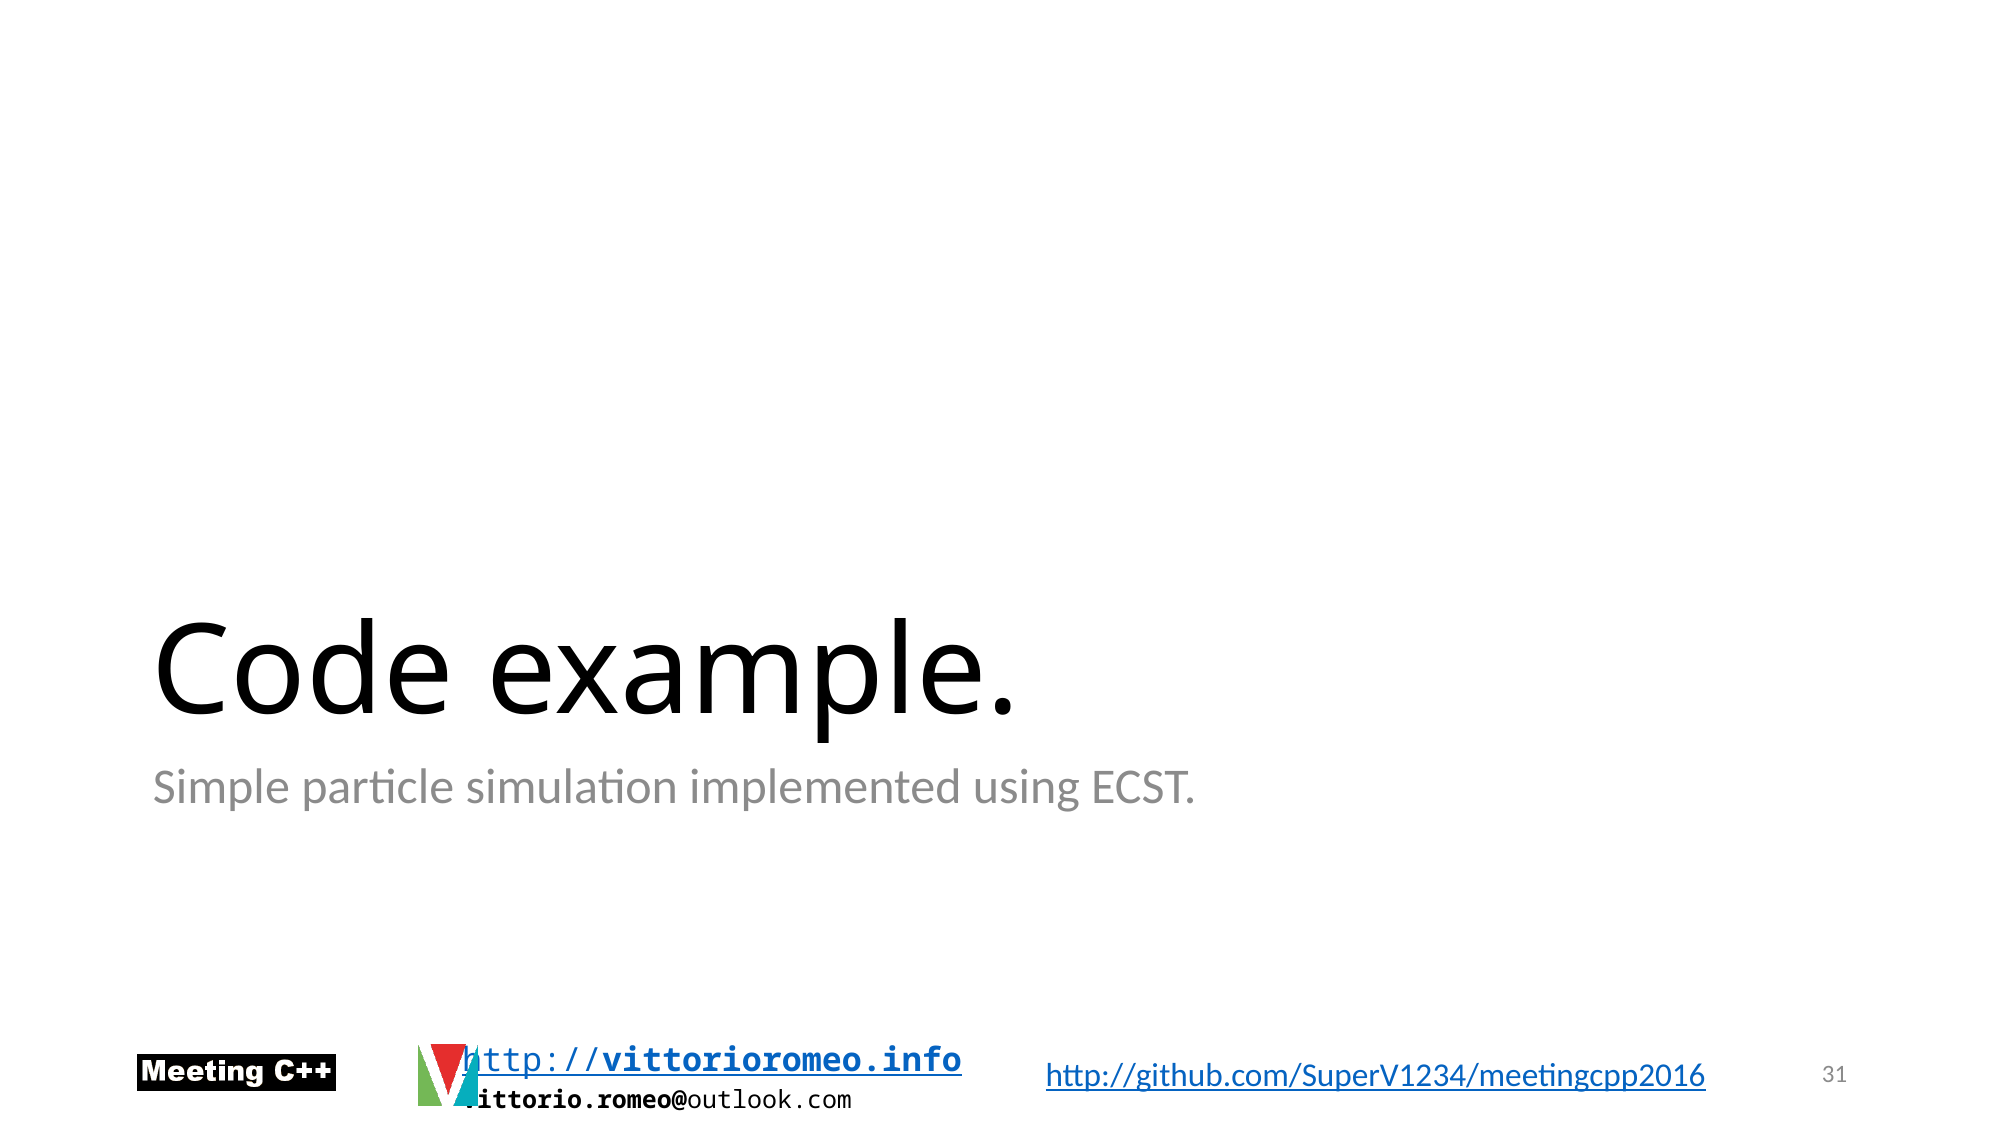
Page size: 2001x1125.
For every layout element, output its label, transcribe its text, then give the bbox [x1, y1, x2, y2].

picture [418, 1044, 478, 1106]
slide_number 31 [1793, 1042, 1863, 1103]
title Code example. [136, 280, 1862, 749]
list Simple particle simulation implemented using ECST. [137, 752, 1863, 999]
picture [137, 1054, 336, 1091]
